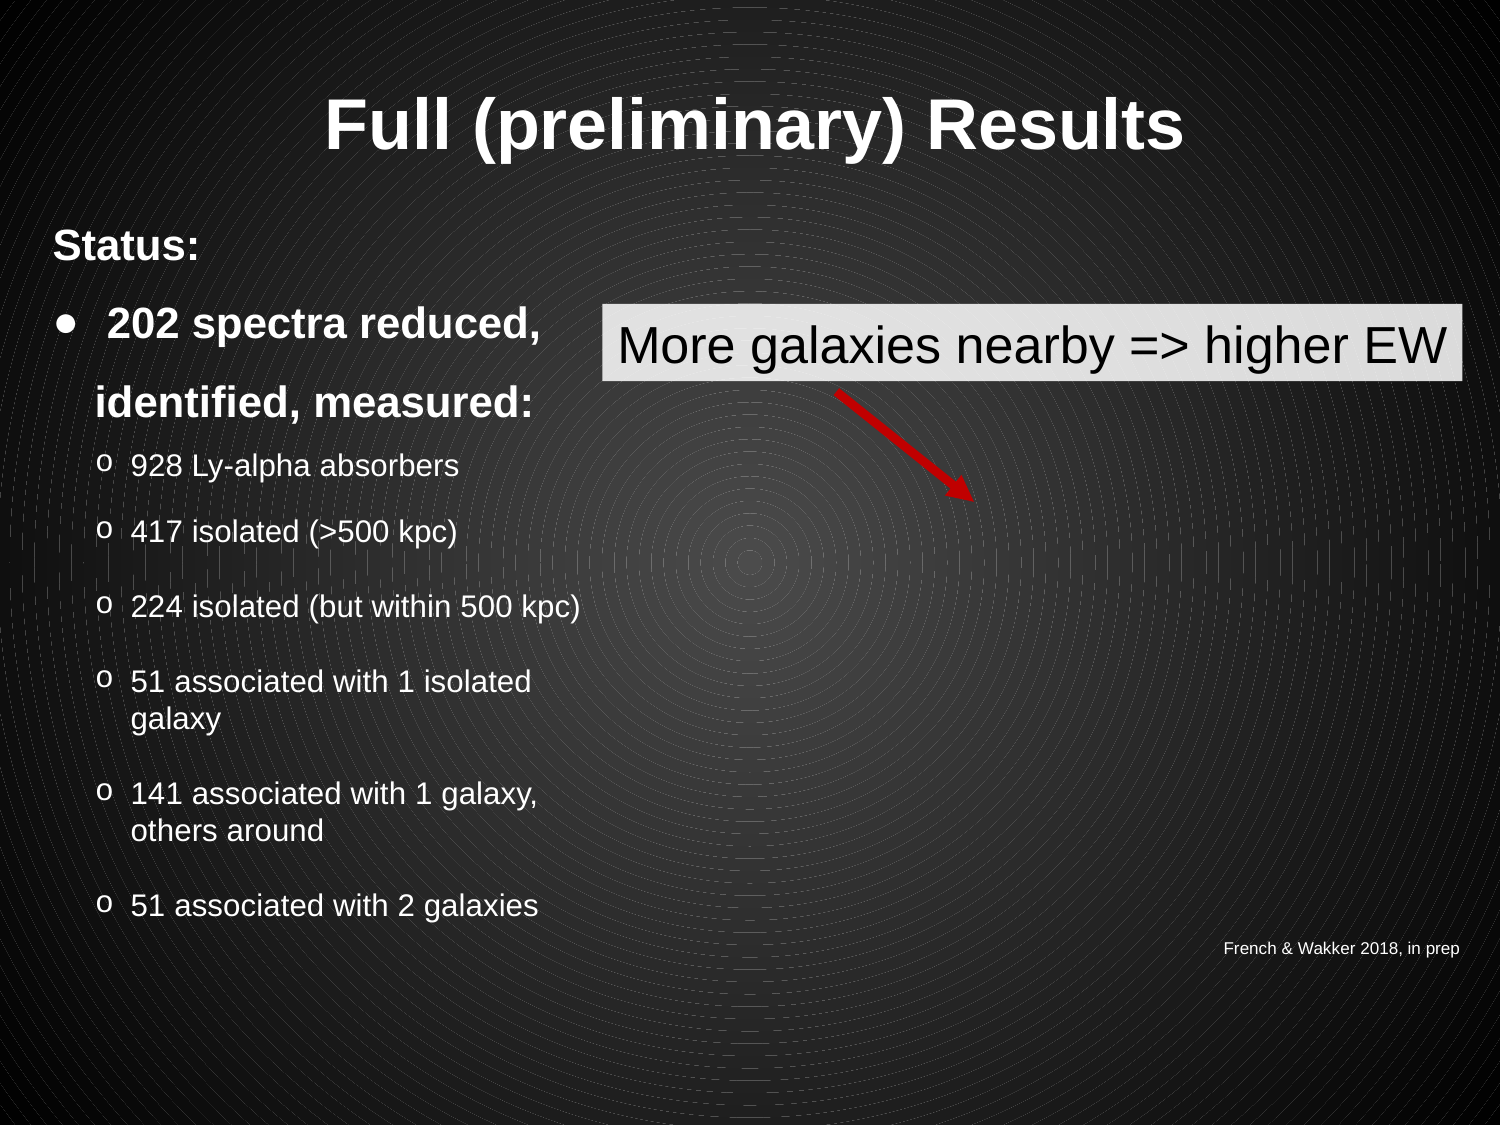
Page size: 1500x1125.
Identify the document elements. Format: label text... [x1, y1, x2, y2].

list Status: 202 spectra reduced, identified, measured: 928 Ly-alpha absorbers [37, 174, 615, 800]
text_box Full (preliminary) Results [309, 70, 1202, 172]
text_box More galaxies nearby => higher EW [602, 303, 1463, 382]
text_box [836, 391, 975, 503]
text_box French & Wakker 2018, in prep [1208, 930, 1476, 966]
text_box 417 isolated (>500 kpc) 224 isolated (but within 500 kpc) 51 associated with 1 isolated galaxy 141 associated with 1 galaxy, others around 51 associated with 2 galaxies ”associated” with a single galaxy using our likelihood method [41, 462, 598, 988]
